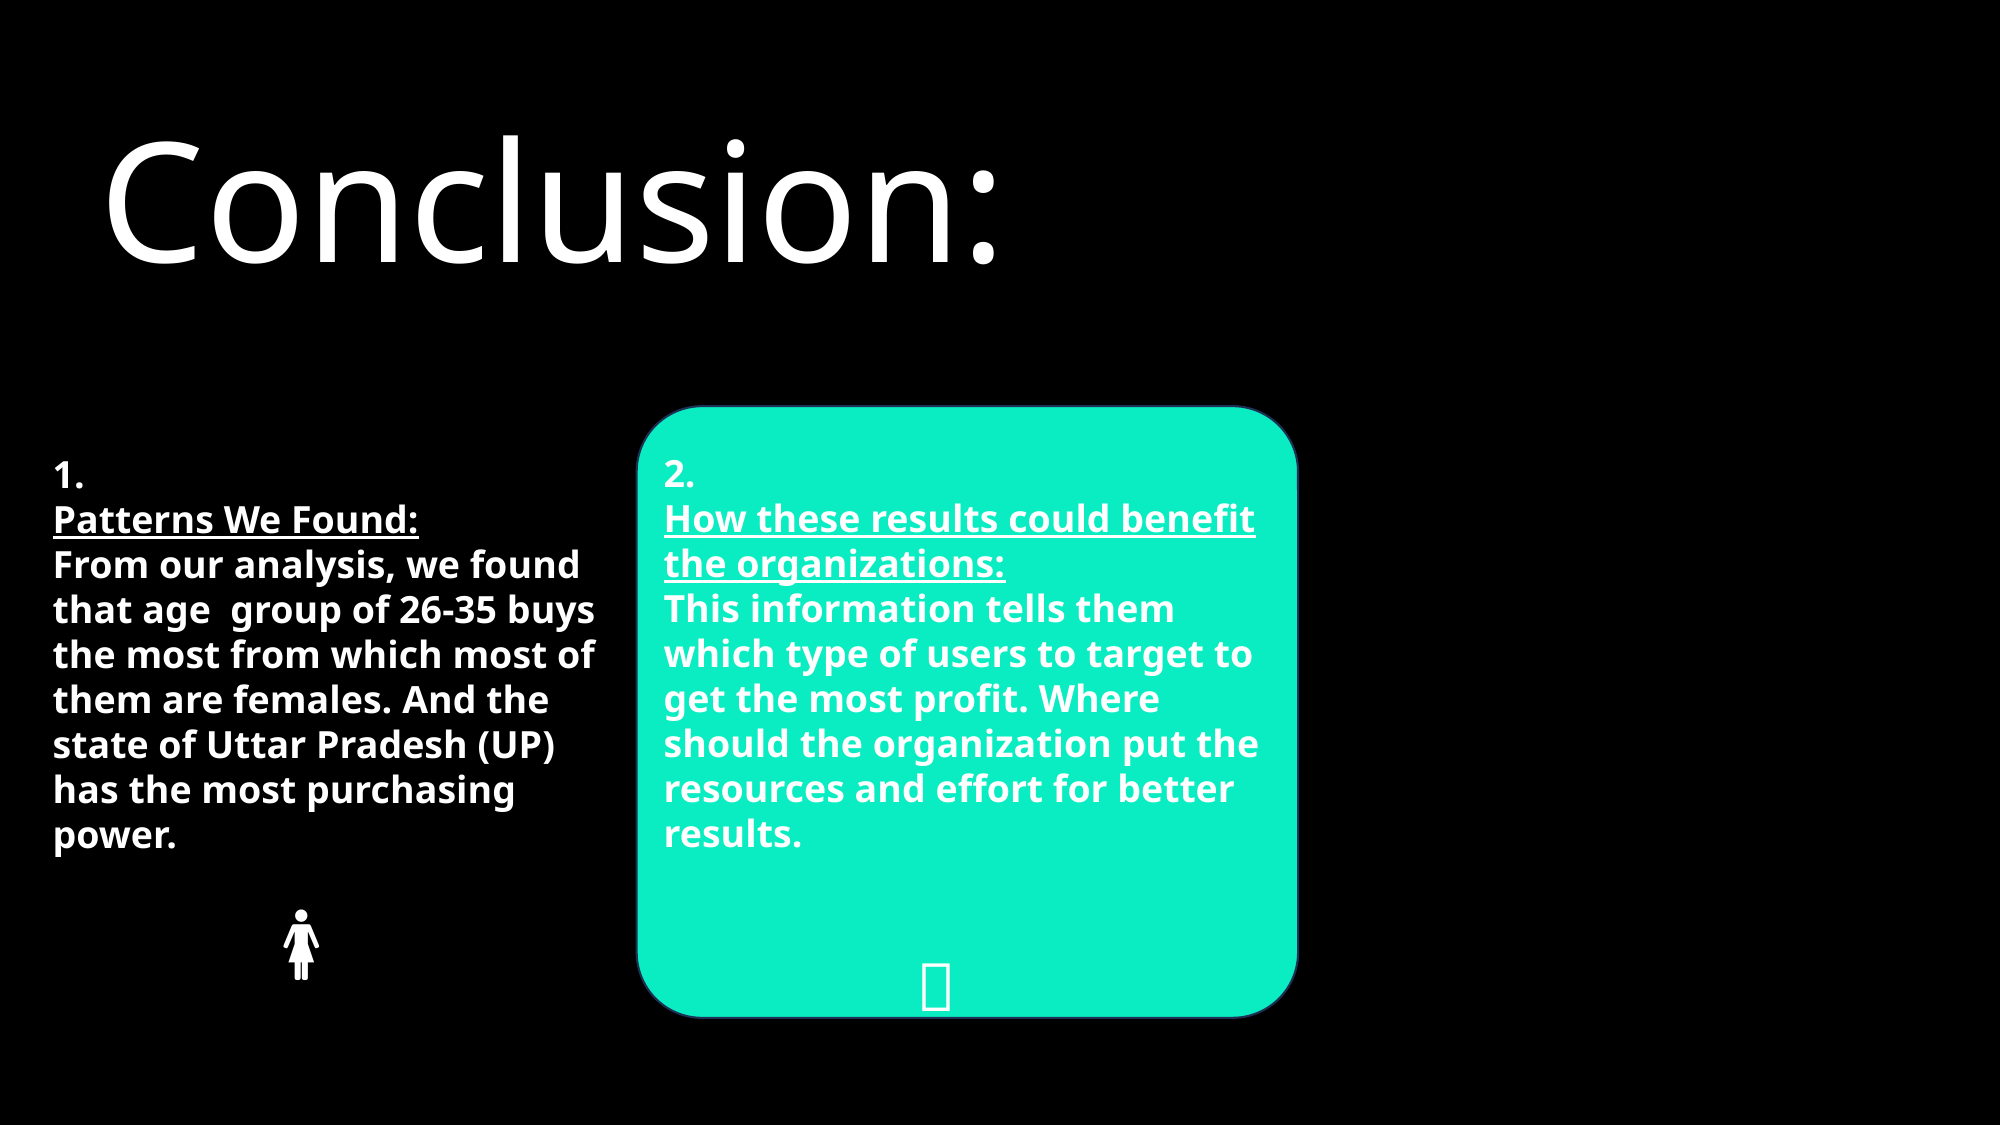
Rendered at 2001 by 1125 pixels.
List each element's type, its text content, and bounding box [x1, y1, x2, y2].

text_box [642, 405, 1293, 992]
text_box 1. Patterns We Found: From our analysis, we found that age group of 26-35 buys the most from which most of them are females. And the state of Uttar Pradesh (UP) has the most purchasing power. 🚺 [38, 443, 642, 988]
text_box 2. How these results could benefit the organizations: This information tells them which type of users to target to get the most profit. Where should the organization put the resources and effort for better results. 💵 [648, 442, 1311, 1033]
text_box Conclusion: [85, 88, 1023, 304]
